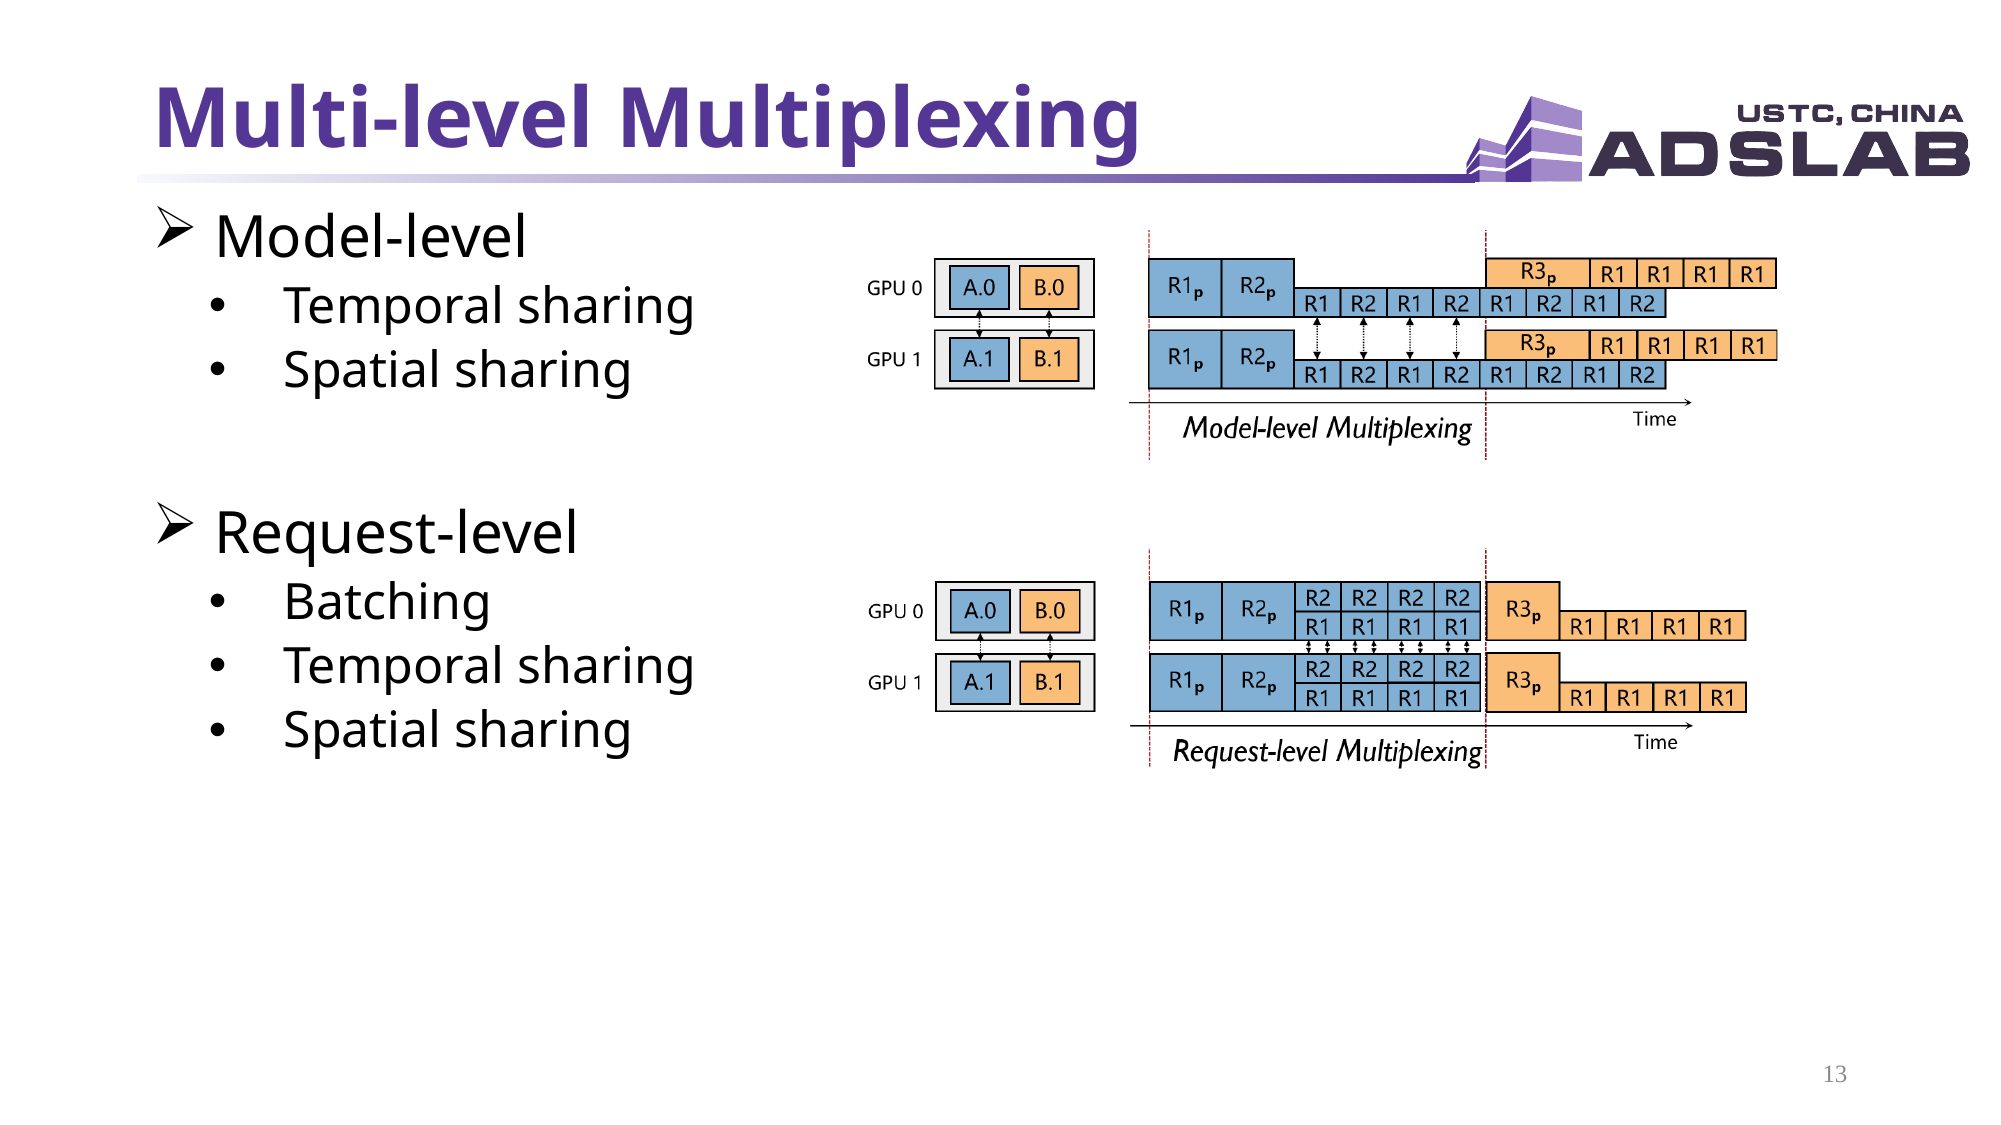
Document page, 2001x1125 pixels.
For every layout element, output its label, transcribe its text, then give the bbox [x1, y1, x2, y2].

picture [1470, 93, 1976, 183]
title Multi-level Multiplexing [137, 63, 1863, 177]
picture [851, 229, 1778, 460]
list Model-level Temporal sharing Spatial sharing Request-level Batching Temporal sharing Spatial sharing [137, 199, 1925, 1035]
picture [851, 547, 1778, 774]
